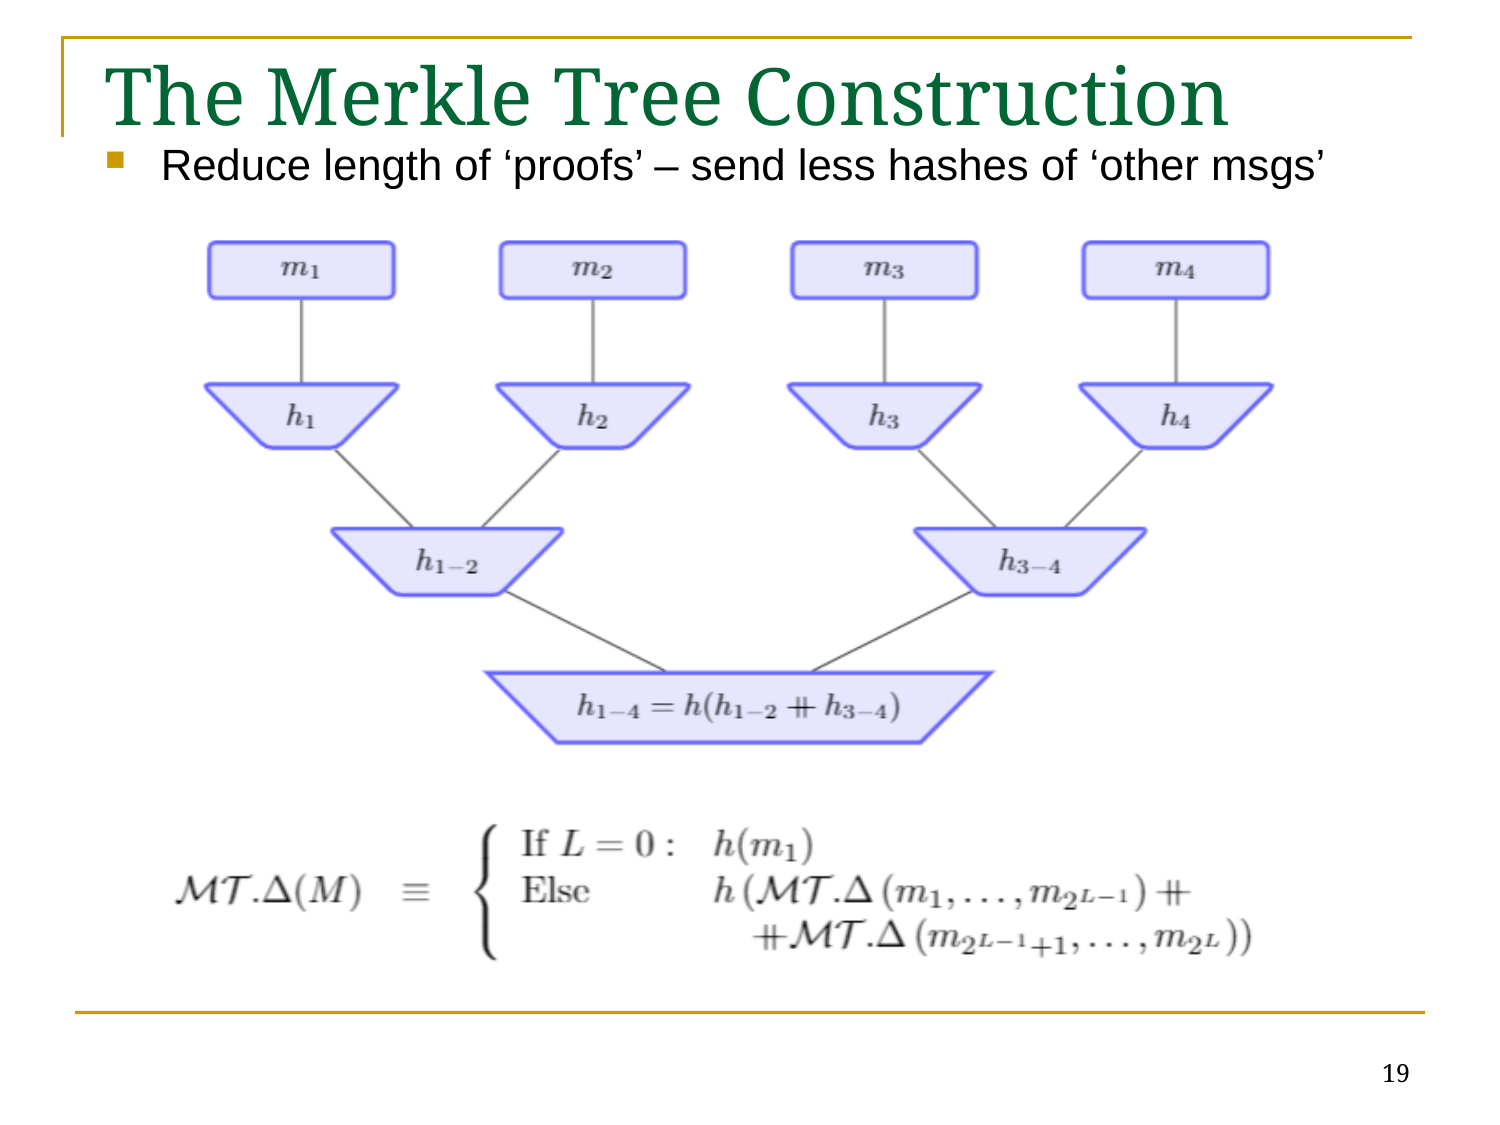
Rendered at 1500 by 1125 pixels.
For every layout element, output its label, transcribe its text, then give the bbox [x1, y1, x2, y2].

title The Merkle Tree Construction [89, 38, 1365, 242]
slide_number 19 [1074, 1024, 1425, 1100]
picture [154, 219, 1300, 762]
picture [154, 808, 1269, 976]
list Reduce length of ‘proofs’ – send less hashes of ‘other msgs’ [90, 134, 1436, 788]
